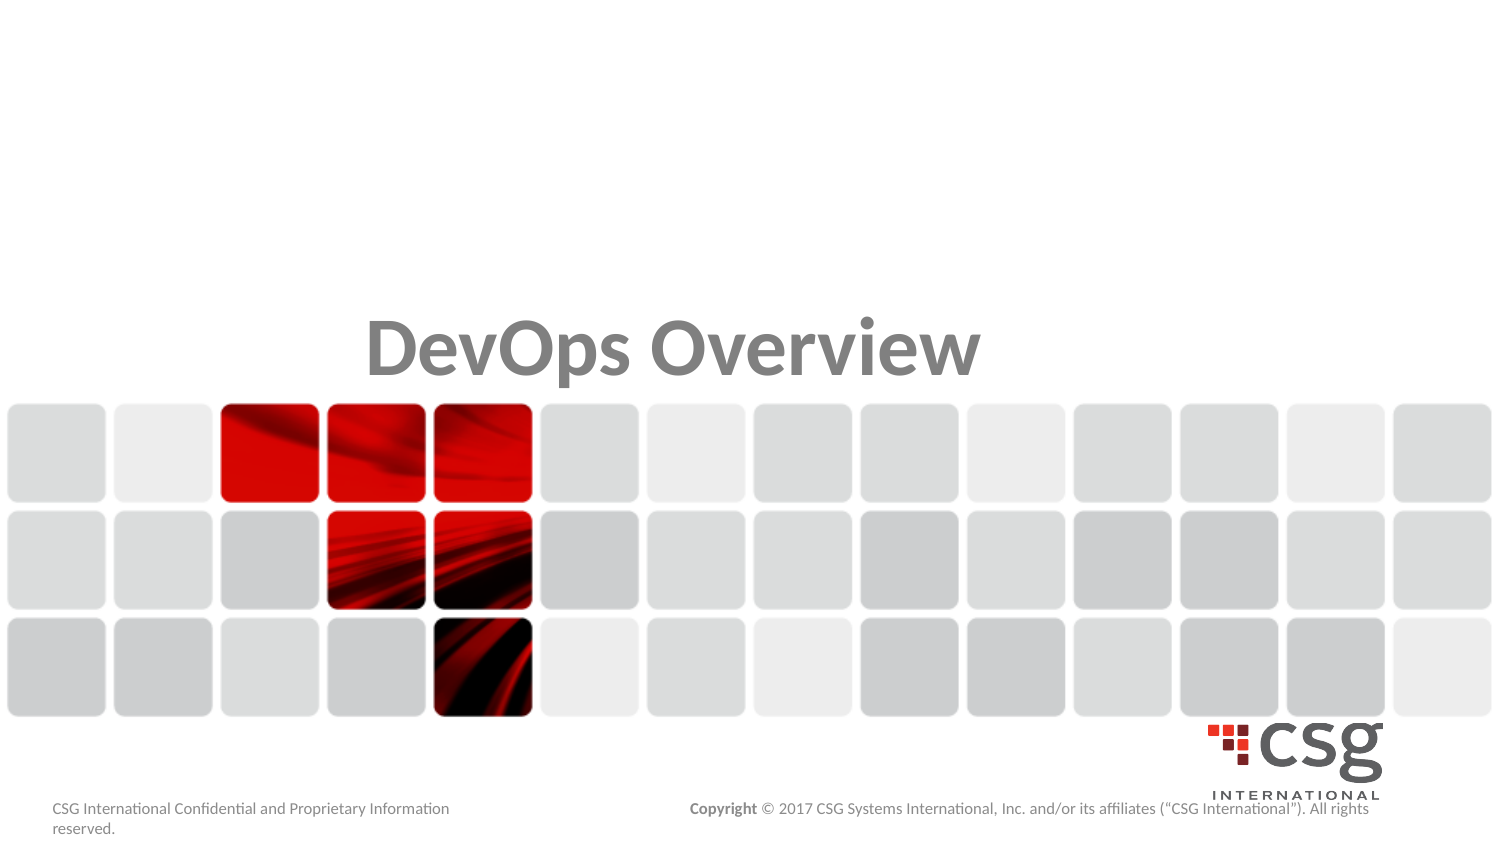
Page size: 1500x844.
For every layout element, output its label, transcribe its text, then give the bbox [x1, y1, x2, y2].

list DevOps Overview [350, 284, 1038, 379]
picture [0, 396, 1499, 800]
